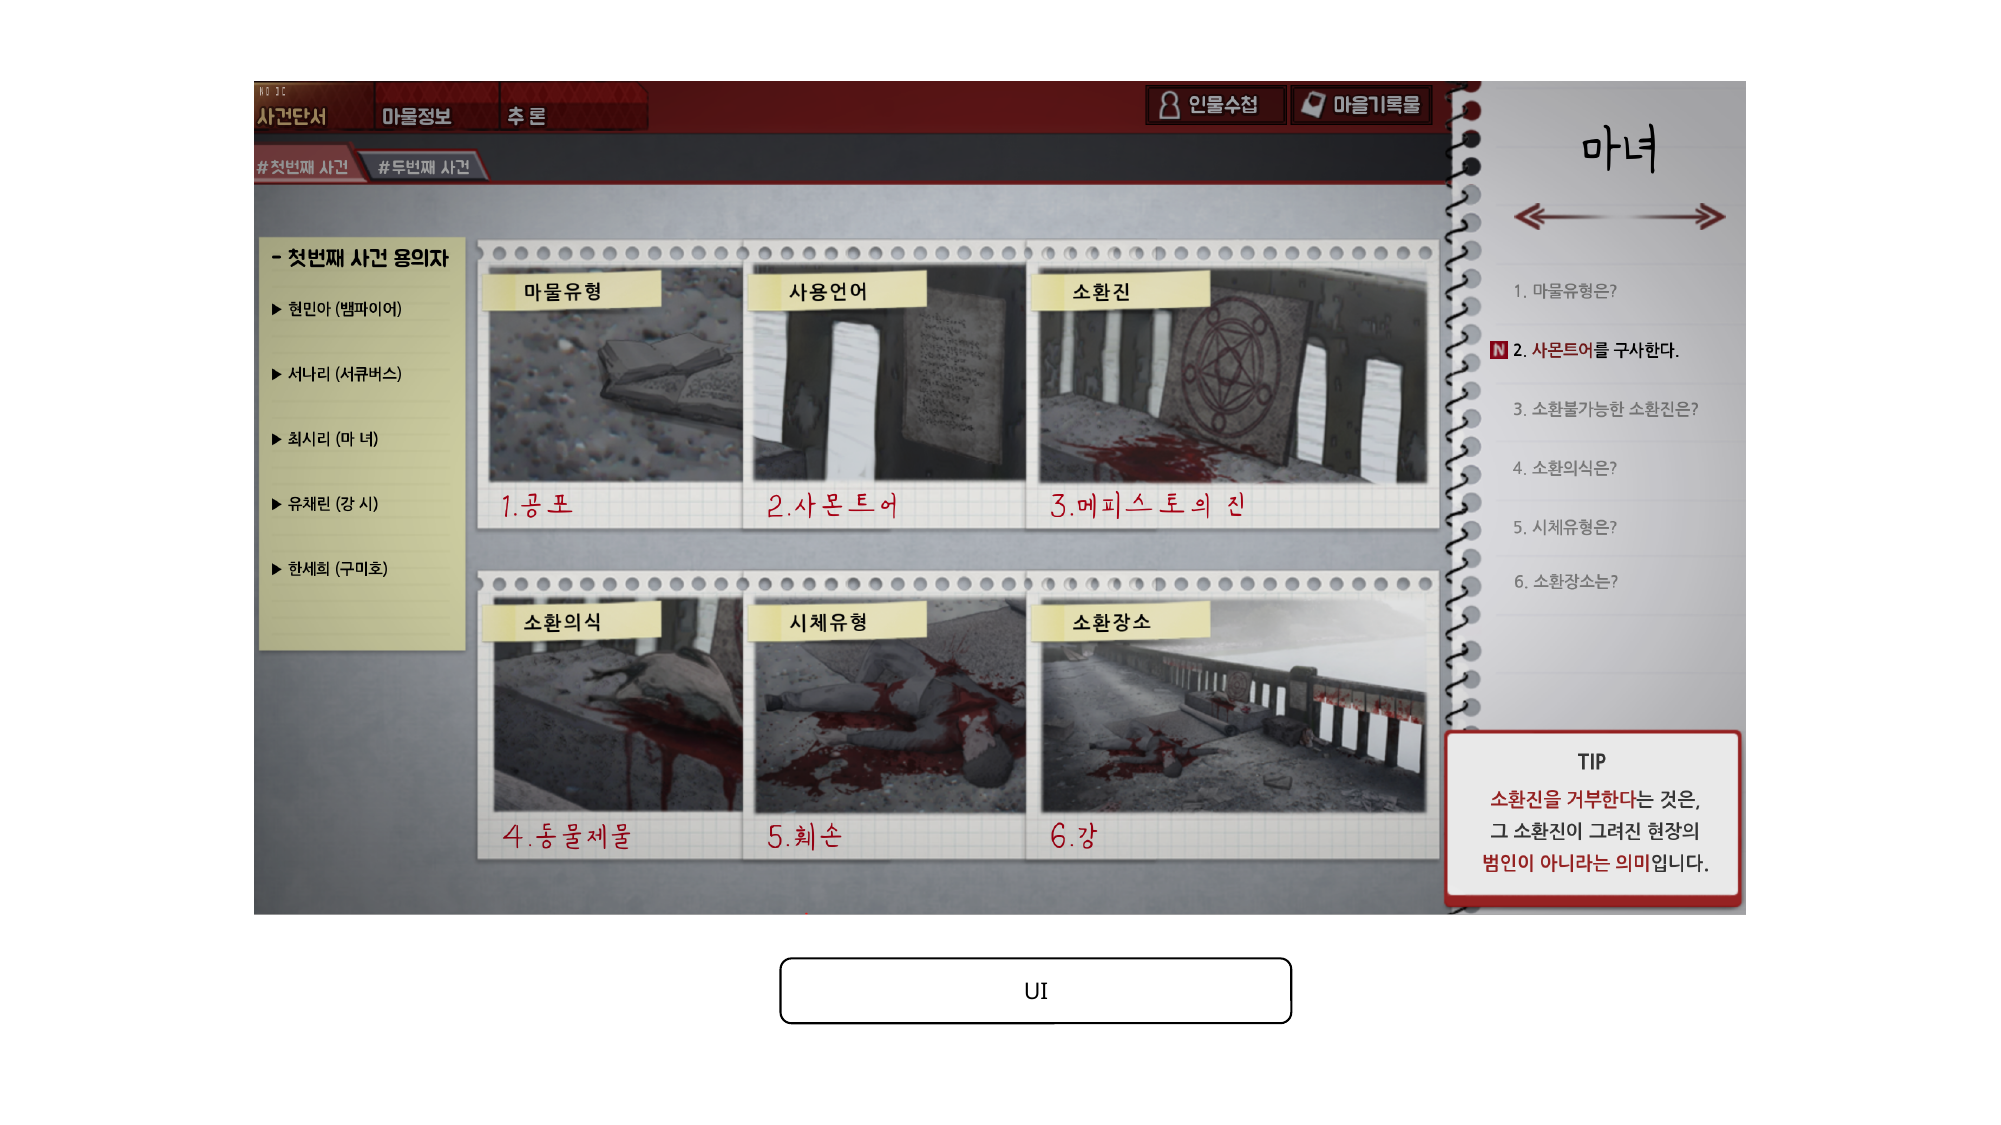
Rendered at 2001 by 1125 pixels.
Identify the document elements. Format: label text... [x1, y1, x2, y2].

picture [254, 81, 1746, 915]
text_box UI [779, 957, 1293, 1025]
